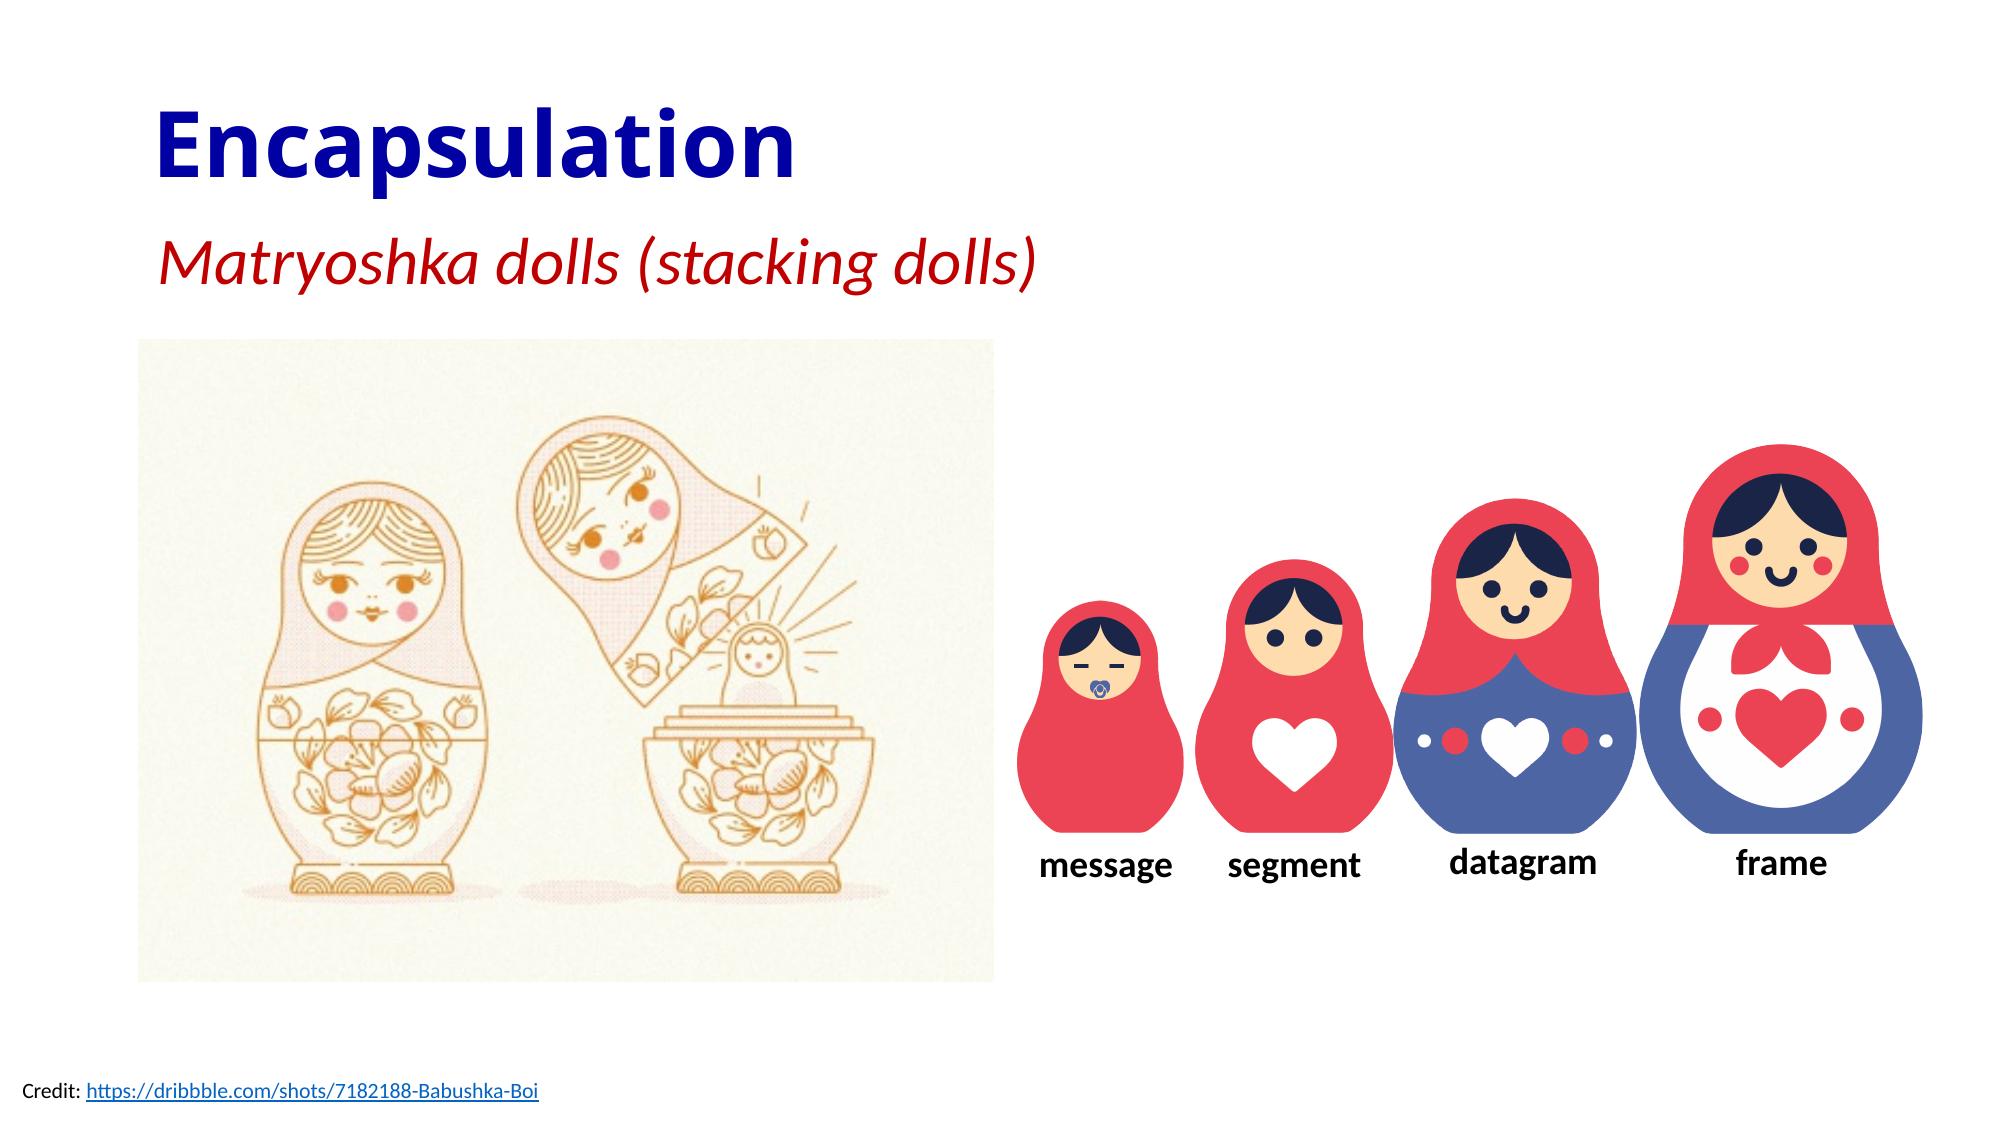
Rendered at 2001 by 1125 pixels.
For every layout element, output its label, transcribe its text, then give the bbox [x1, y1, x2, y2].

text_box Matryoshka dolls (stacking dolls) [143, 210, 1055, 306]
text_box message [1024, 832, 1189, 892]
text_box segment [1212, 833, 1377, 892]
picture [1639, 444, 1923, 834]
title Encapsulation [137, 74, 1863, 221]
picture [1016, 600, 1184, 833]
text_box Credit: https://dribbble.com/shots/7182188-Babushka-Boi [7, 1069, 1008, 1111]
picture [138, 339, 994, 982]
text_box datagram [1434, 834, 1613, 890]
picture [1195, 498, 1637, 834]
text_box frame [1721, 834, 1844, 891]
